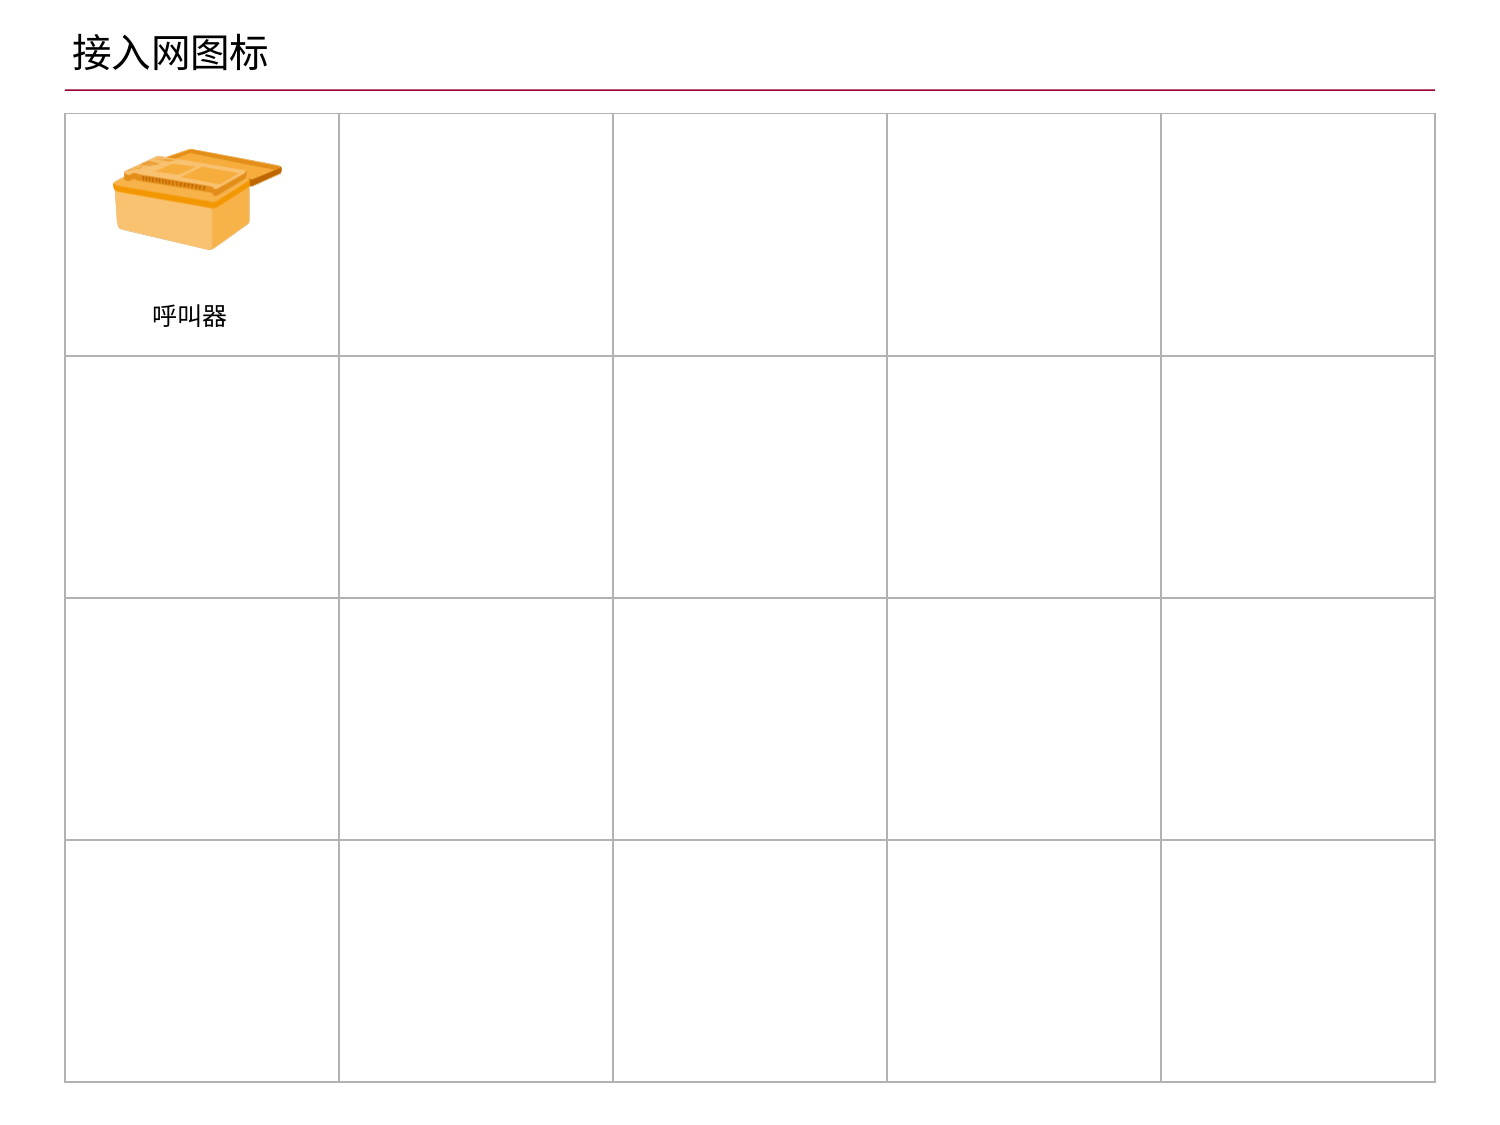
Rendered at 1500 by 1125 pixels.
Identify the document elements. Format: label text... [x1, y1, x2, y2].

picture [111, 148, 283, 252]
text_box 呼叫器 [137, 293, 242, 338]
text_box 接入网图标 [60, 22, 282, 82]
